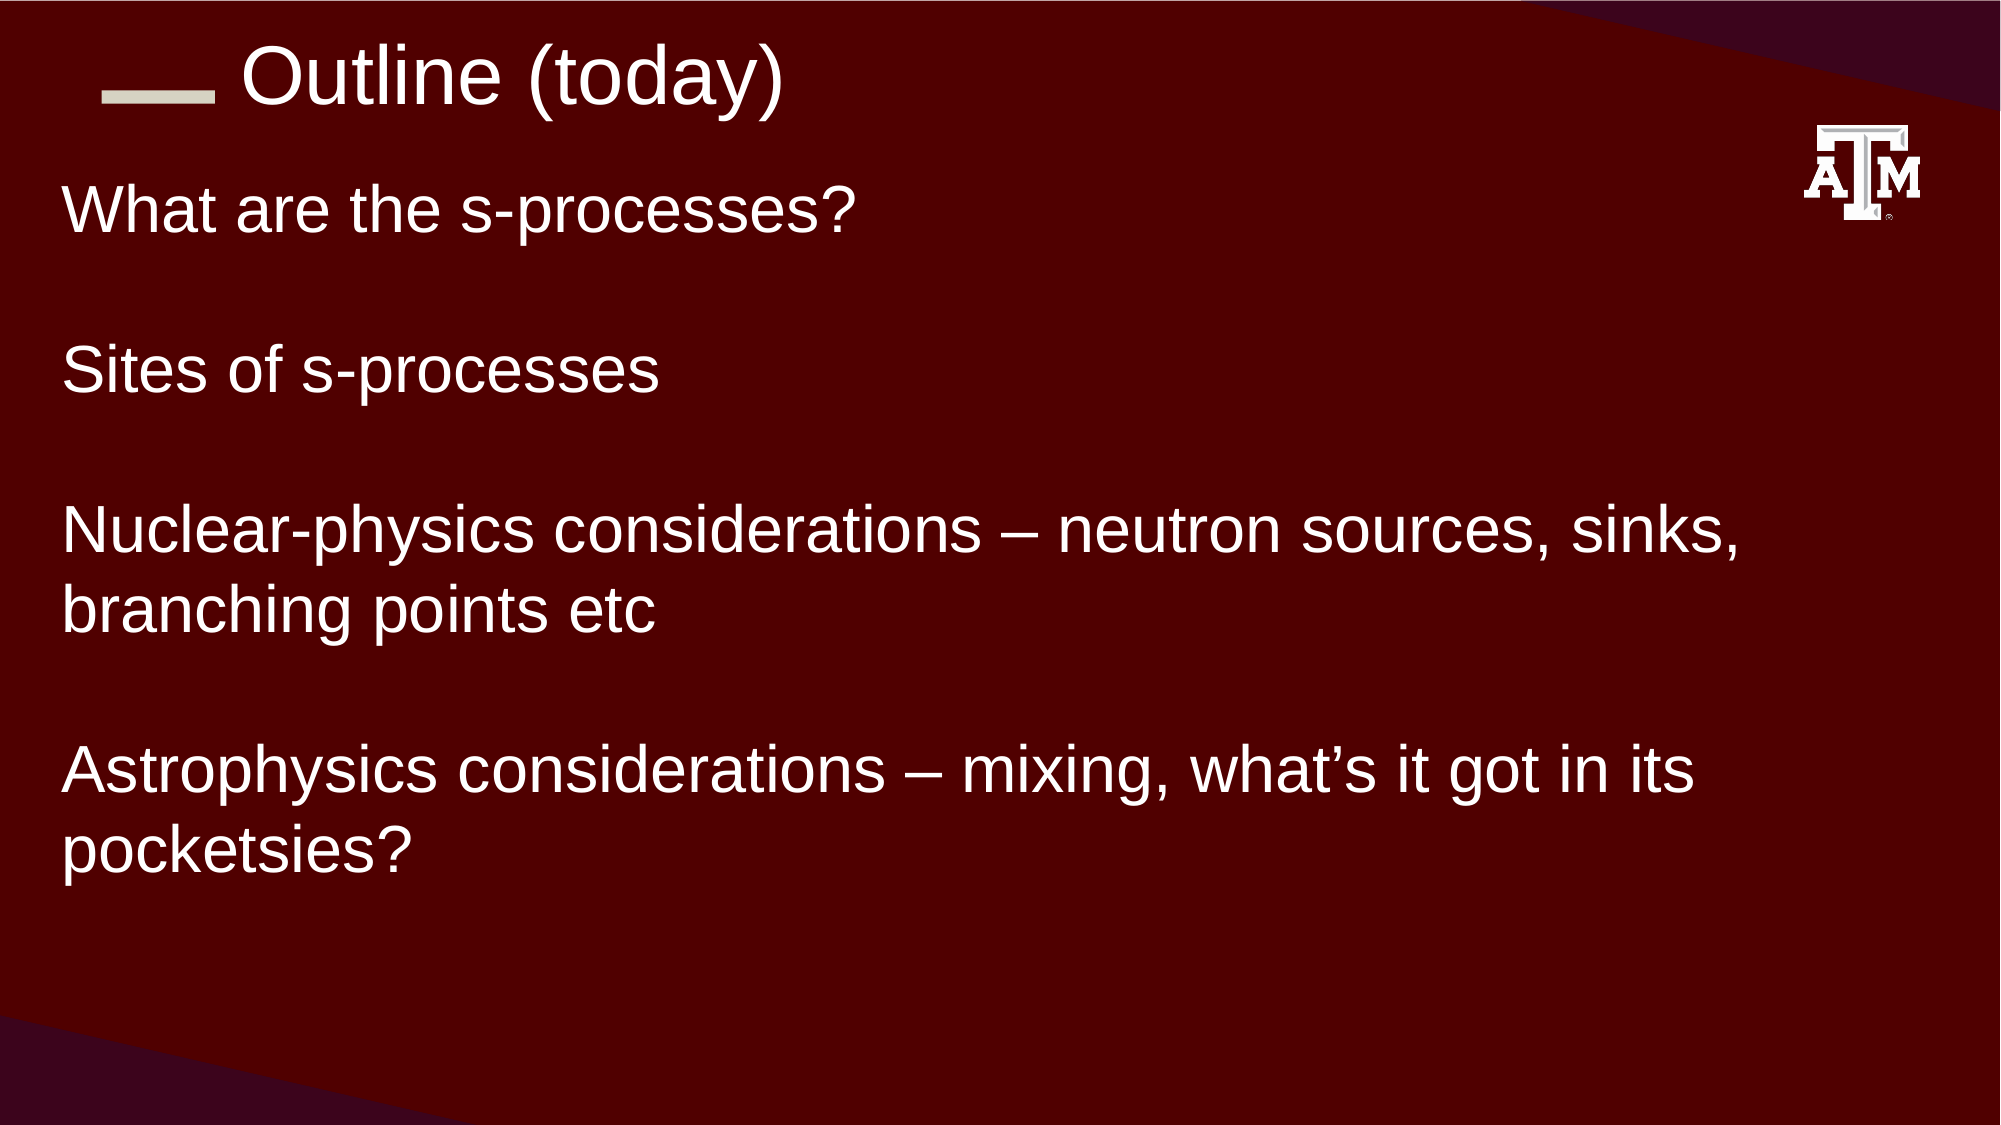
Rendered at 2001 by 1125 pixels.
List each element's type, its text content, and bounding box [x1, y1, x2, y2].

text_box Outline (today) [225, 14, 1328, 129]
text_box What are the s-processes? Sites of s-processes Nuclear-physics considerations – neutron sources, sinks, branching points etc Astrophysics considerations – mixing, what’s it got in its pocketsies? [46, 158, 1782, 894]
picture [1804, 125, 1920, 220]
